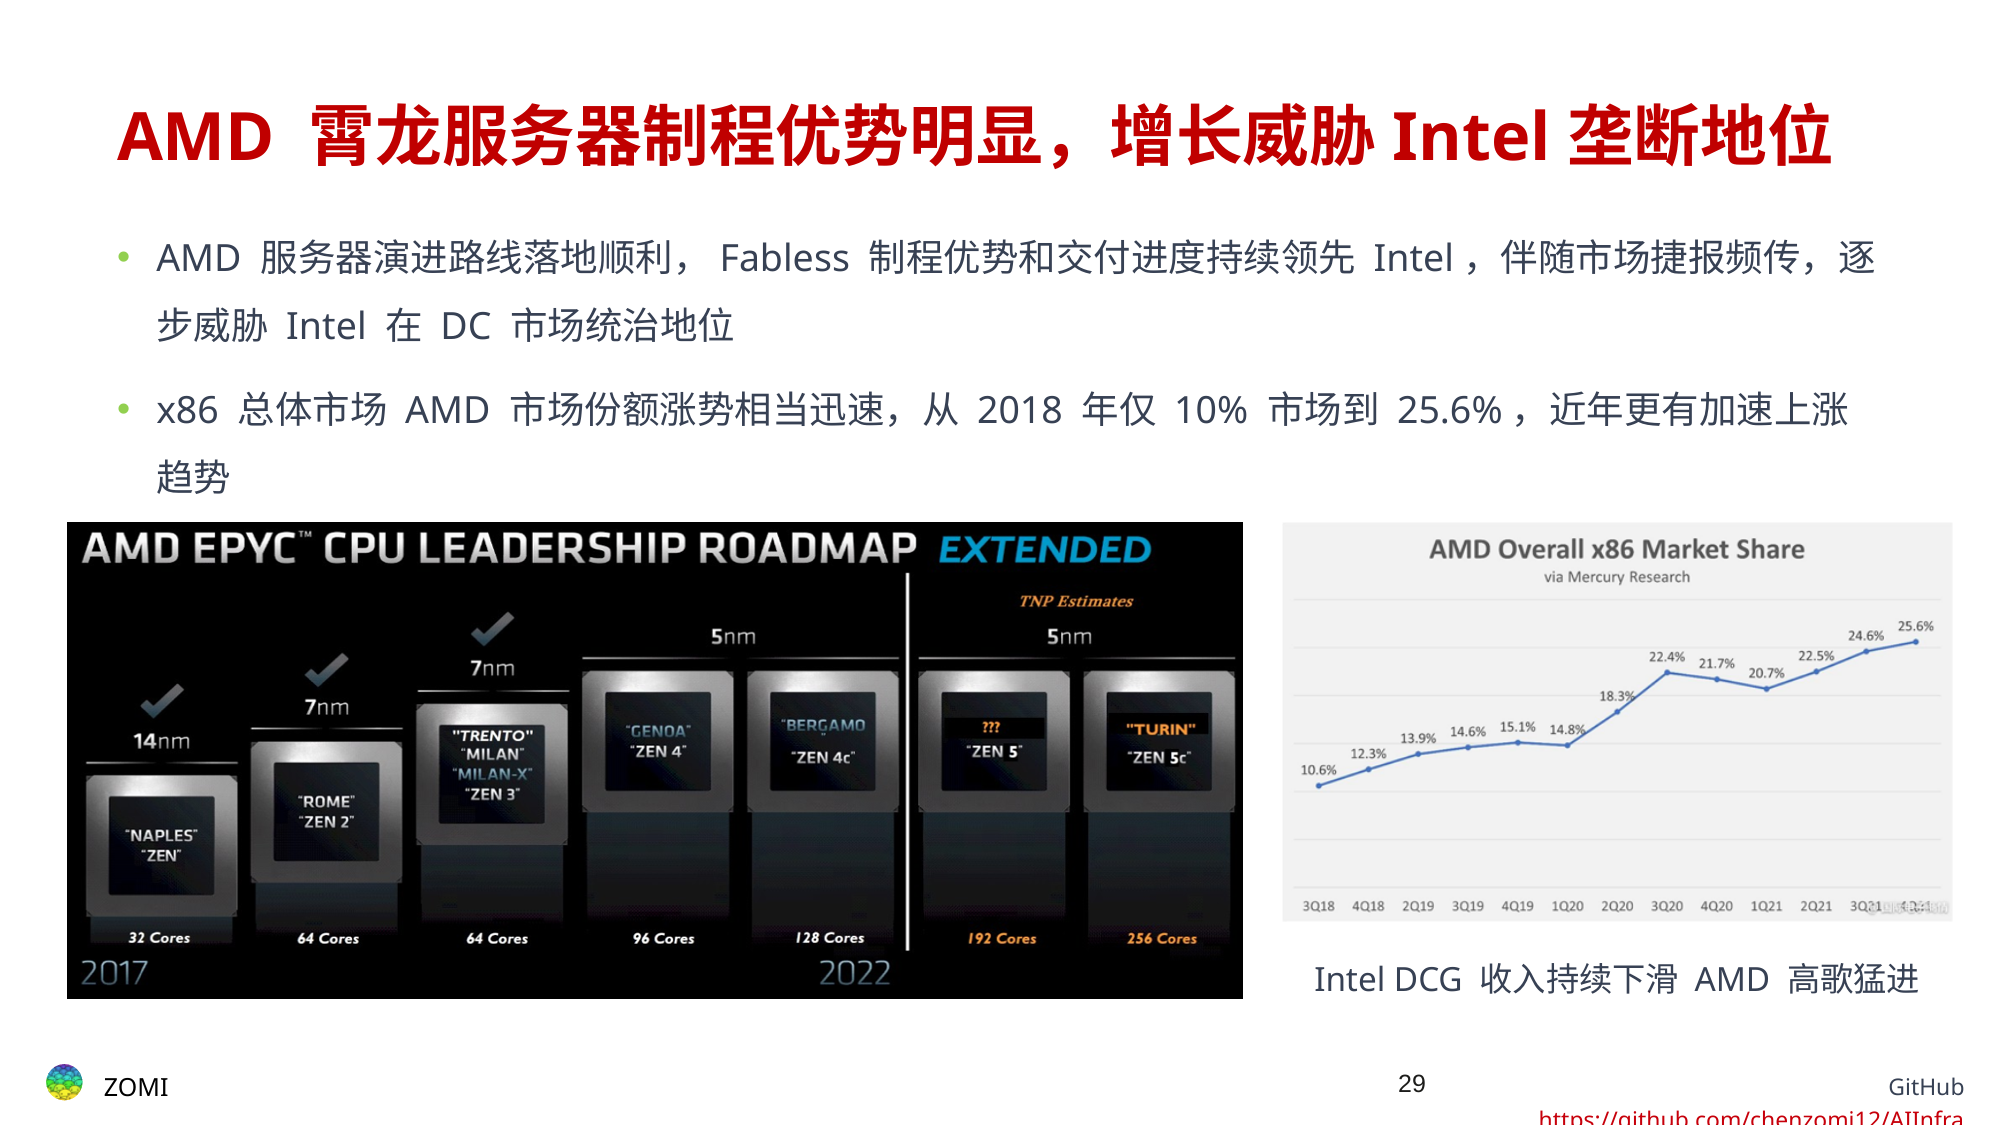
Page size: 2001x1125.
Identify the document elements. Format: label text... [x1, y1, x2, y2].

picture [66, 521, 1243, 1000]
title AMD 霄龙服务器制程优势明显，增长威胁Intel垄断地位 [102, 85, 1901, 183]
text_box Intel DCG 收入持续下滑 AMD 高歌猛进 [1299, 930, 1936, 1005]
picture [47, 1065, 82, 1100]
list AMD 服务器演进路线落地顺利，Fabless 制程优势和交付进度持续领先 Intel，伴随市场捷报频传，逐步威胁 Intel 在 DC 市场统治地位 x86 总体市场 AMD 市场份额涨势相当迅速，从 2018 年仅 10% 市场到 25.6%，近年更有加速上涨趋势 [102, 204, 1901, 1043]
picture [1282, 521, 1953, 922]
